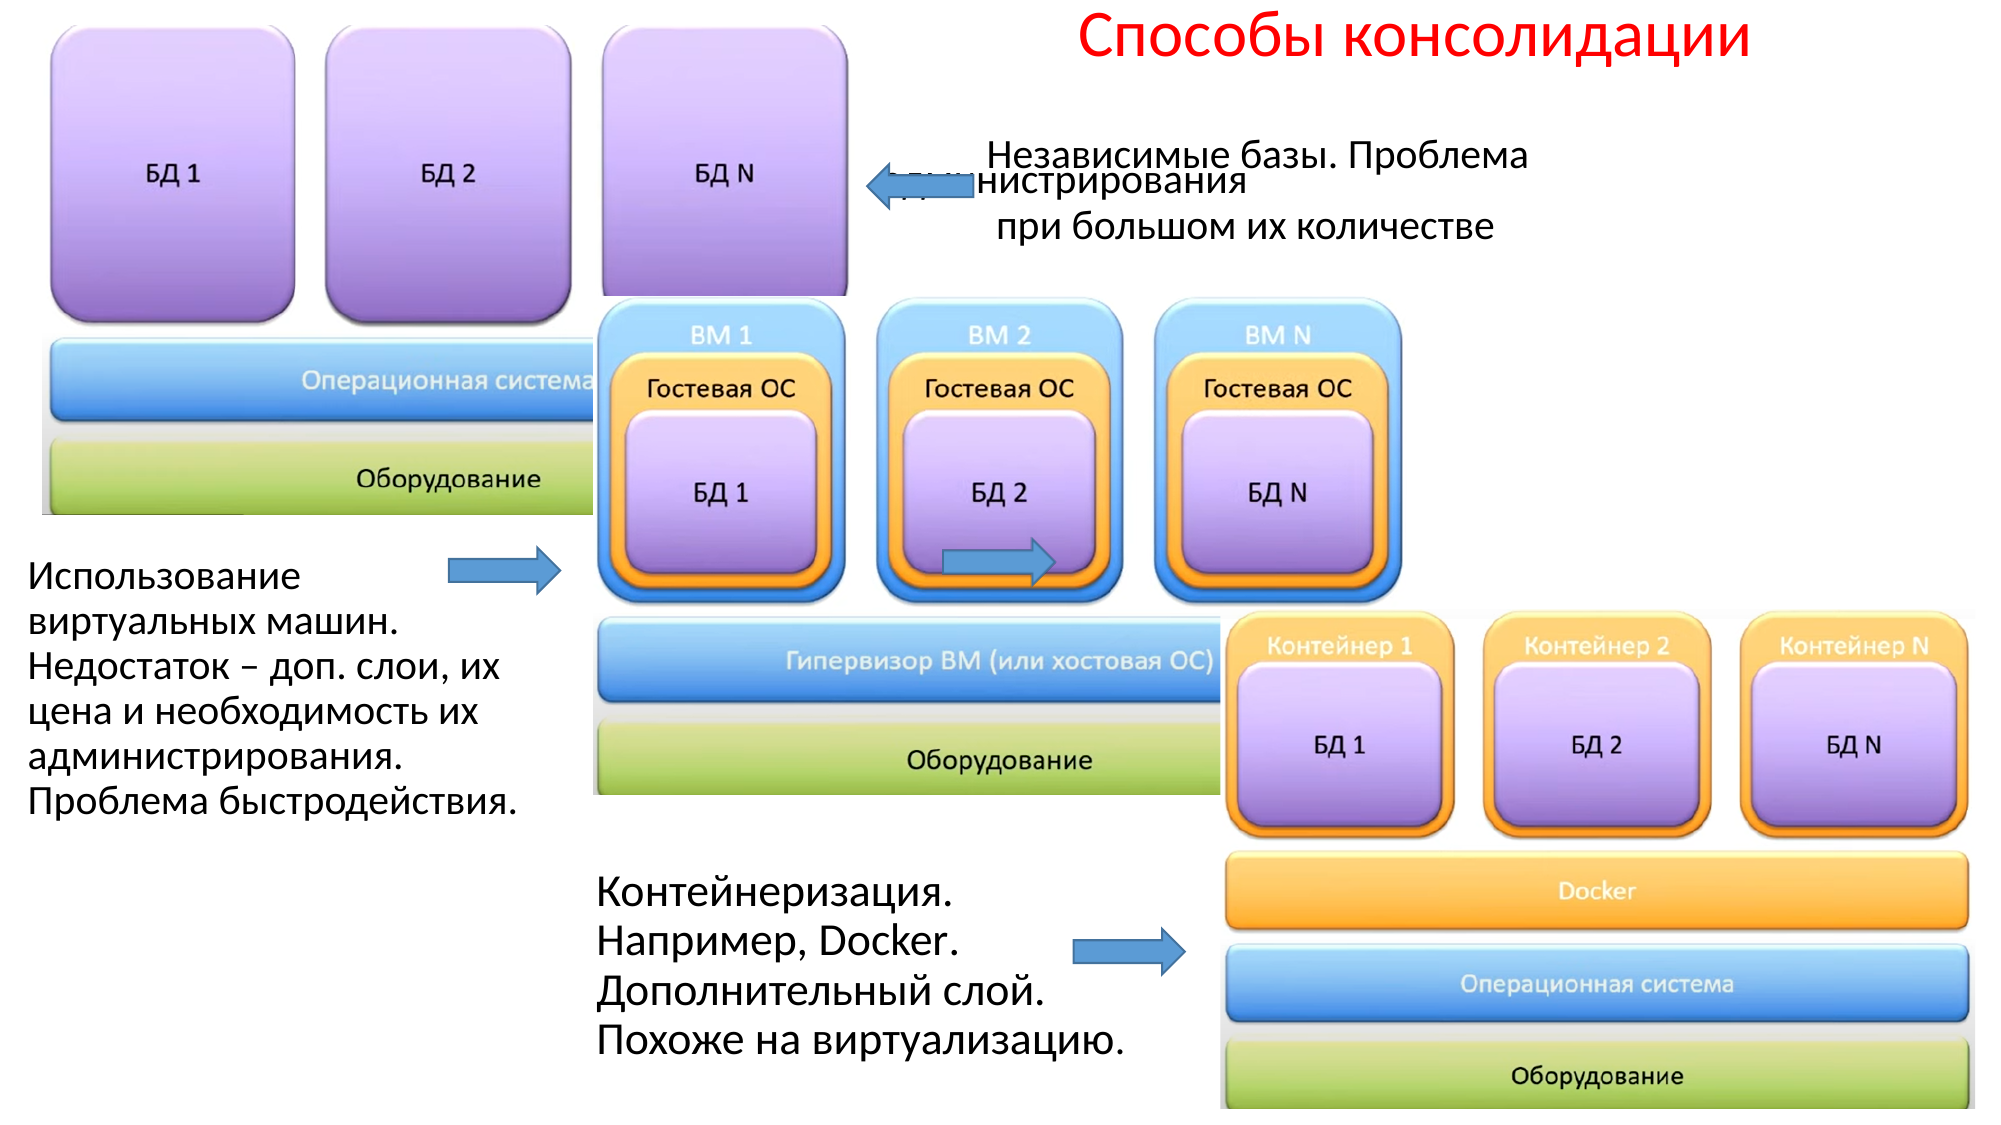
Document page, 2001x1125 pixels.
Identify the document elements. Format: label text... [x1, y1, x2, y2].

list Независимые базы. Проблема администрирования при большом их количестве [867, 140, 1918, 276]
picture [42, 25, 1976, 1109]
title Способы консолидации [1057, 0, 1775, 82]
text_box Контейнеризация. Например, Docker. Дополнительный слой. Похоже на виртуализацию. [581, 859, 1153, 1117]
text_box Использование виртуальных машин. Недостаток – доп. слои, их цена и необходимость их администрирования. Проблема быстродействия. [12, 545, 542, 868]
text_box [1072, 926, 1187, 977]
text_box [447, 545, 562, 596]
text_box [865, 161, 975, 211]
